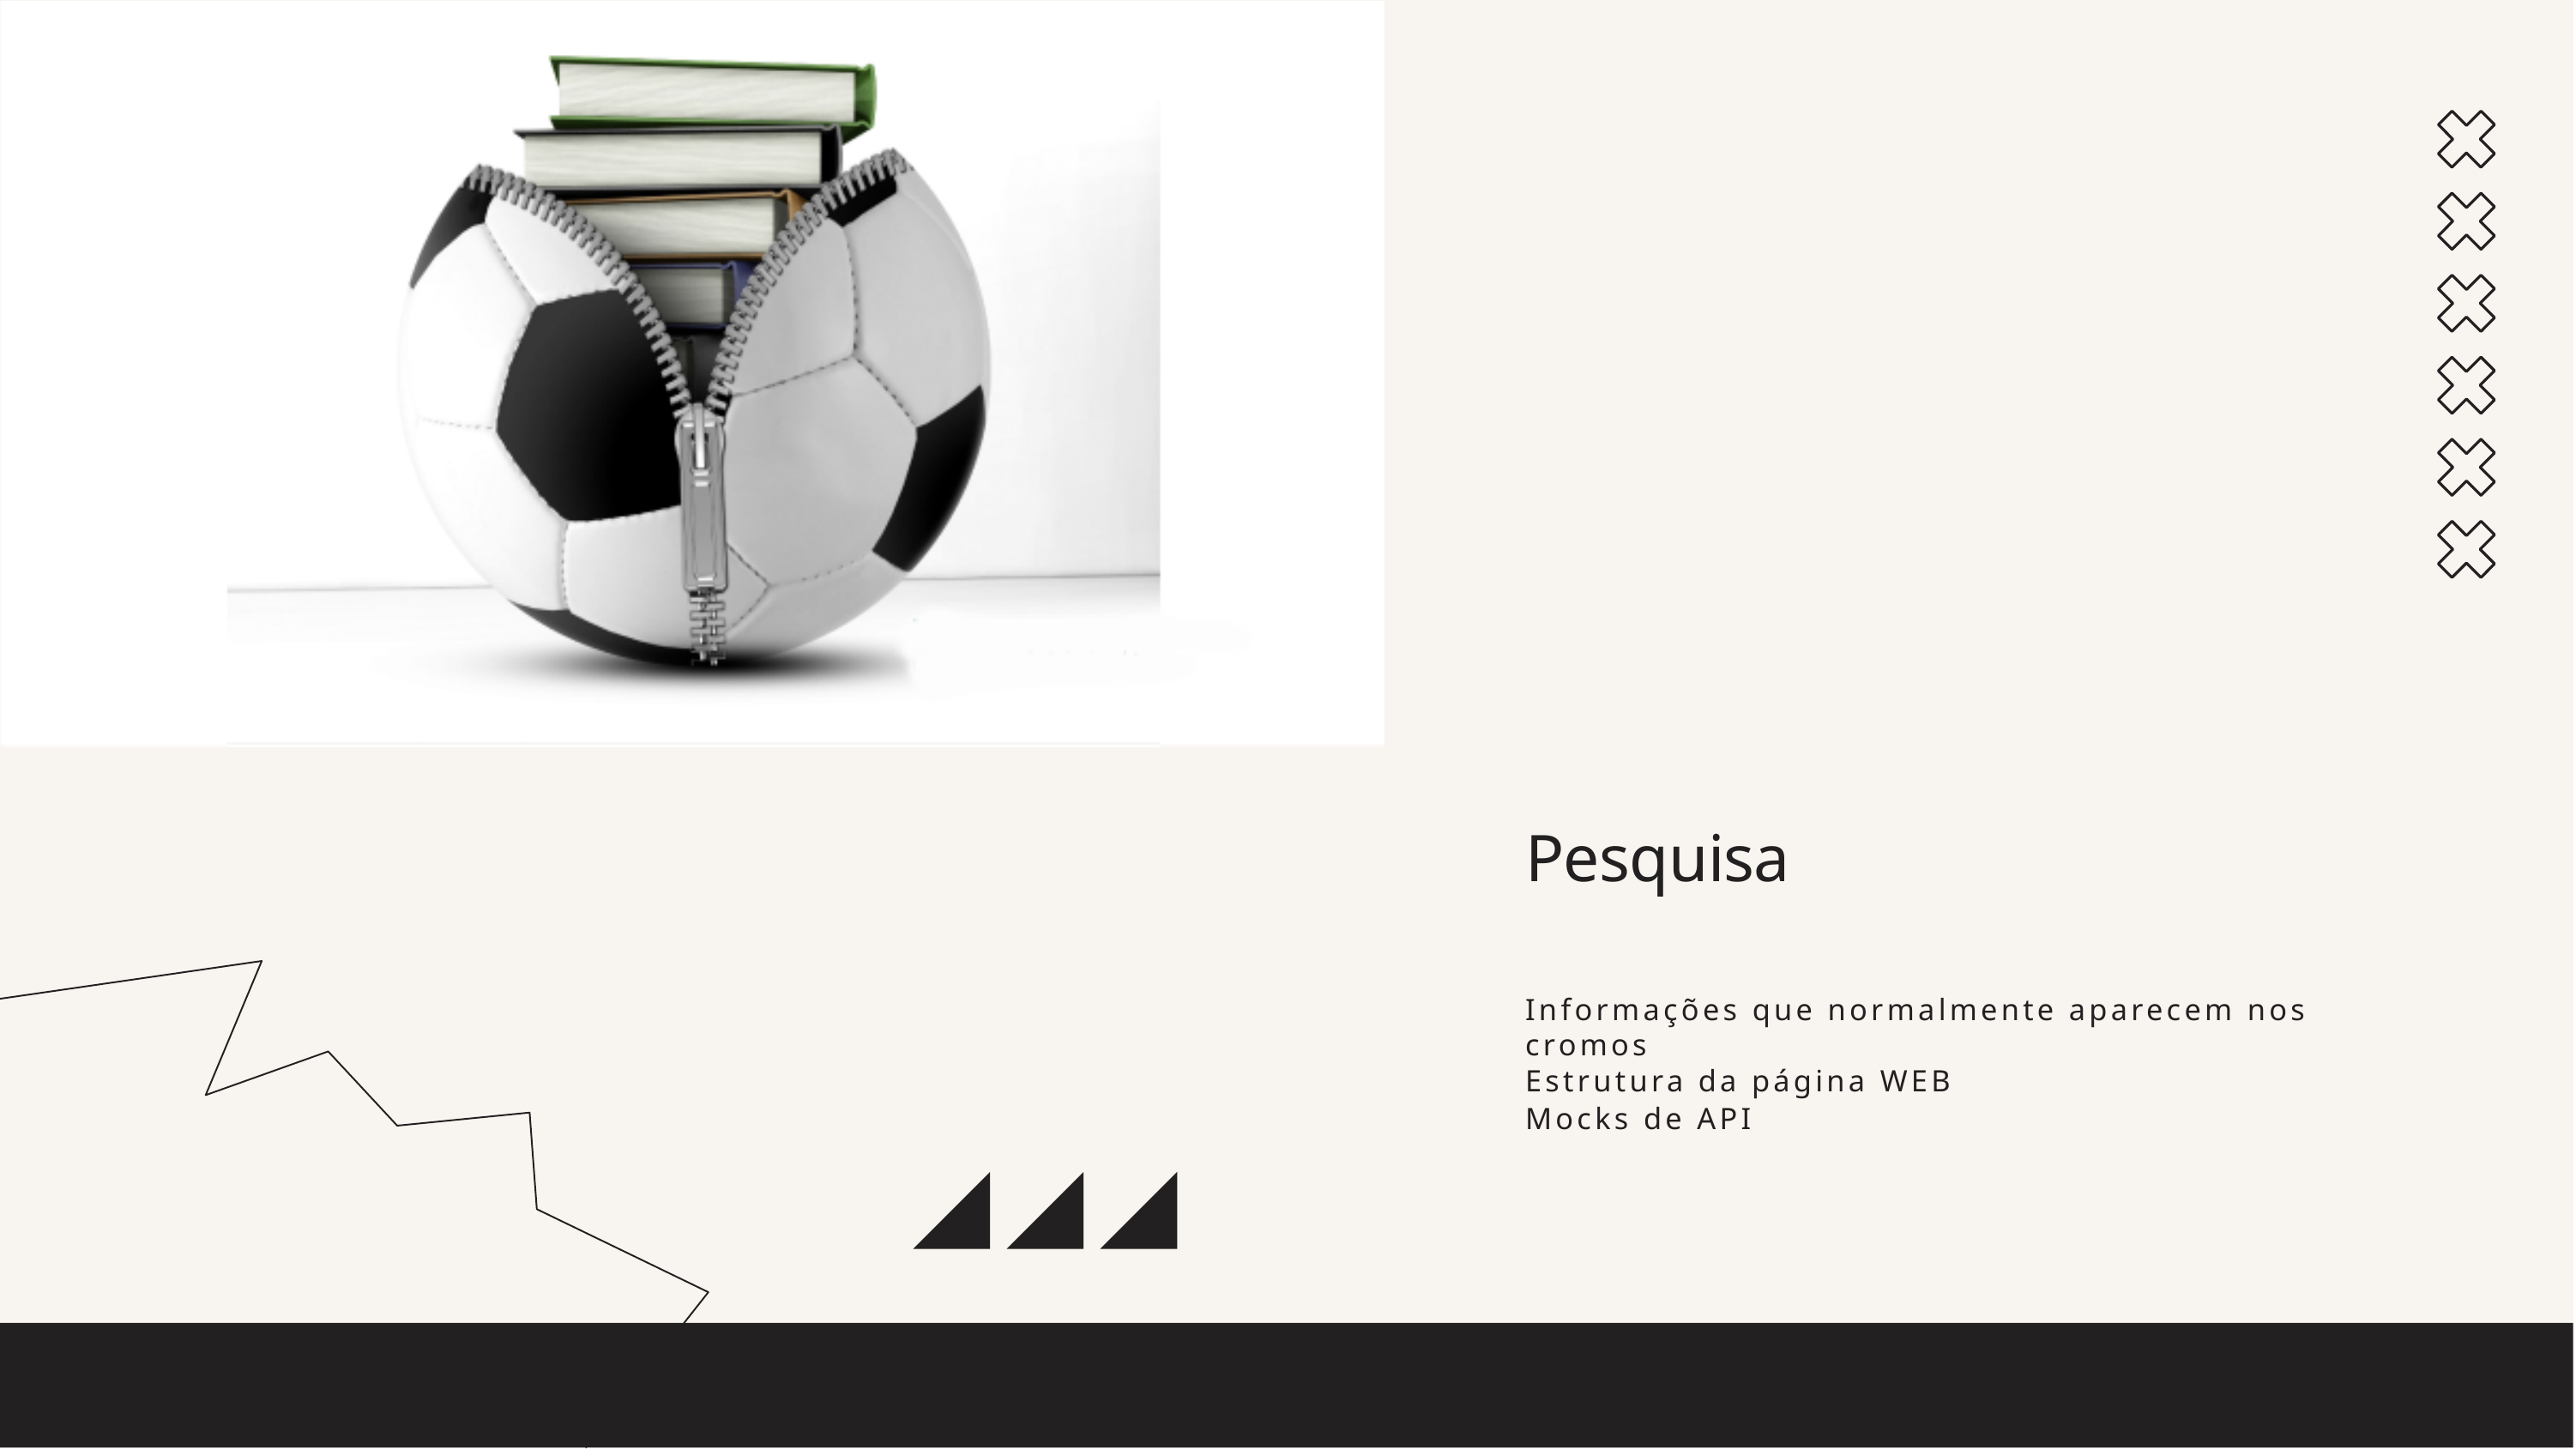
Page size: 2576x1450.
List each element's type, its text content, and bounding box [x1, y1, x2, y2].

text_box [2438, 193, 2495, 250]
text_box [2438, 357, 2495, 414]
title Pesquisa [1523, 815, 2448, 957]
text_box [0, 959, 2573, 1449]
text_box [2438, 438, 2495, 496]
picture [0, 1, 1385, 747]
text_box [2438, 111, 2495, 168]
text_box [2438, 521, 2495, 578]
text_box [2438, 275, 2495, 332]
